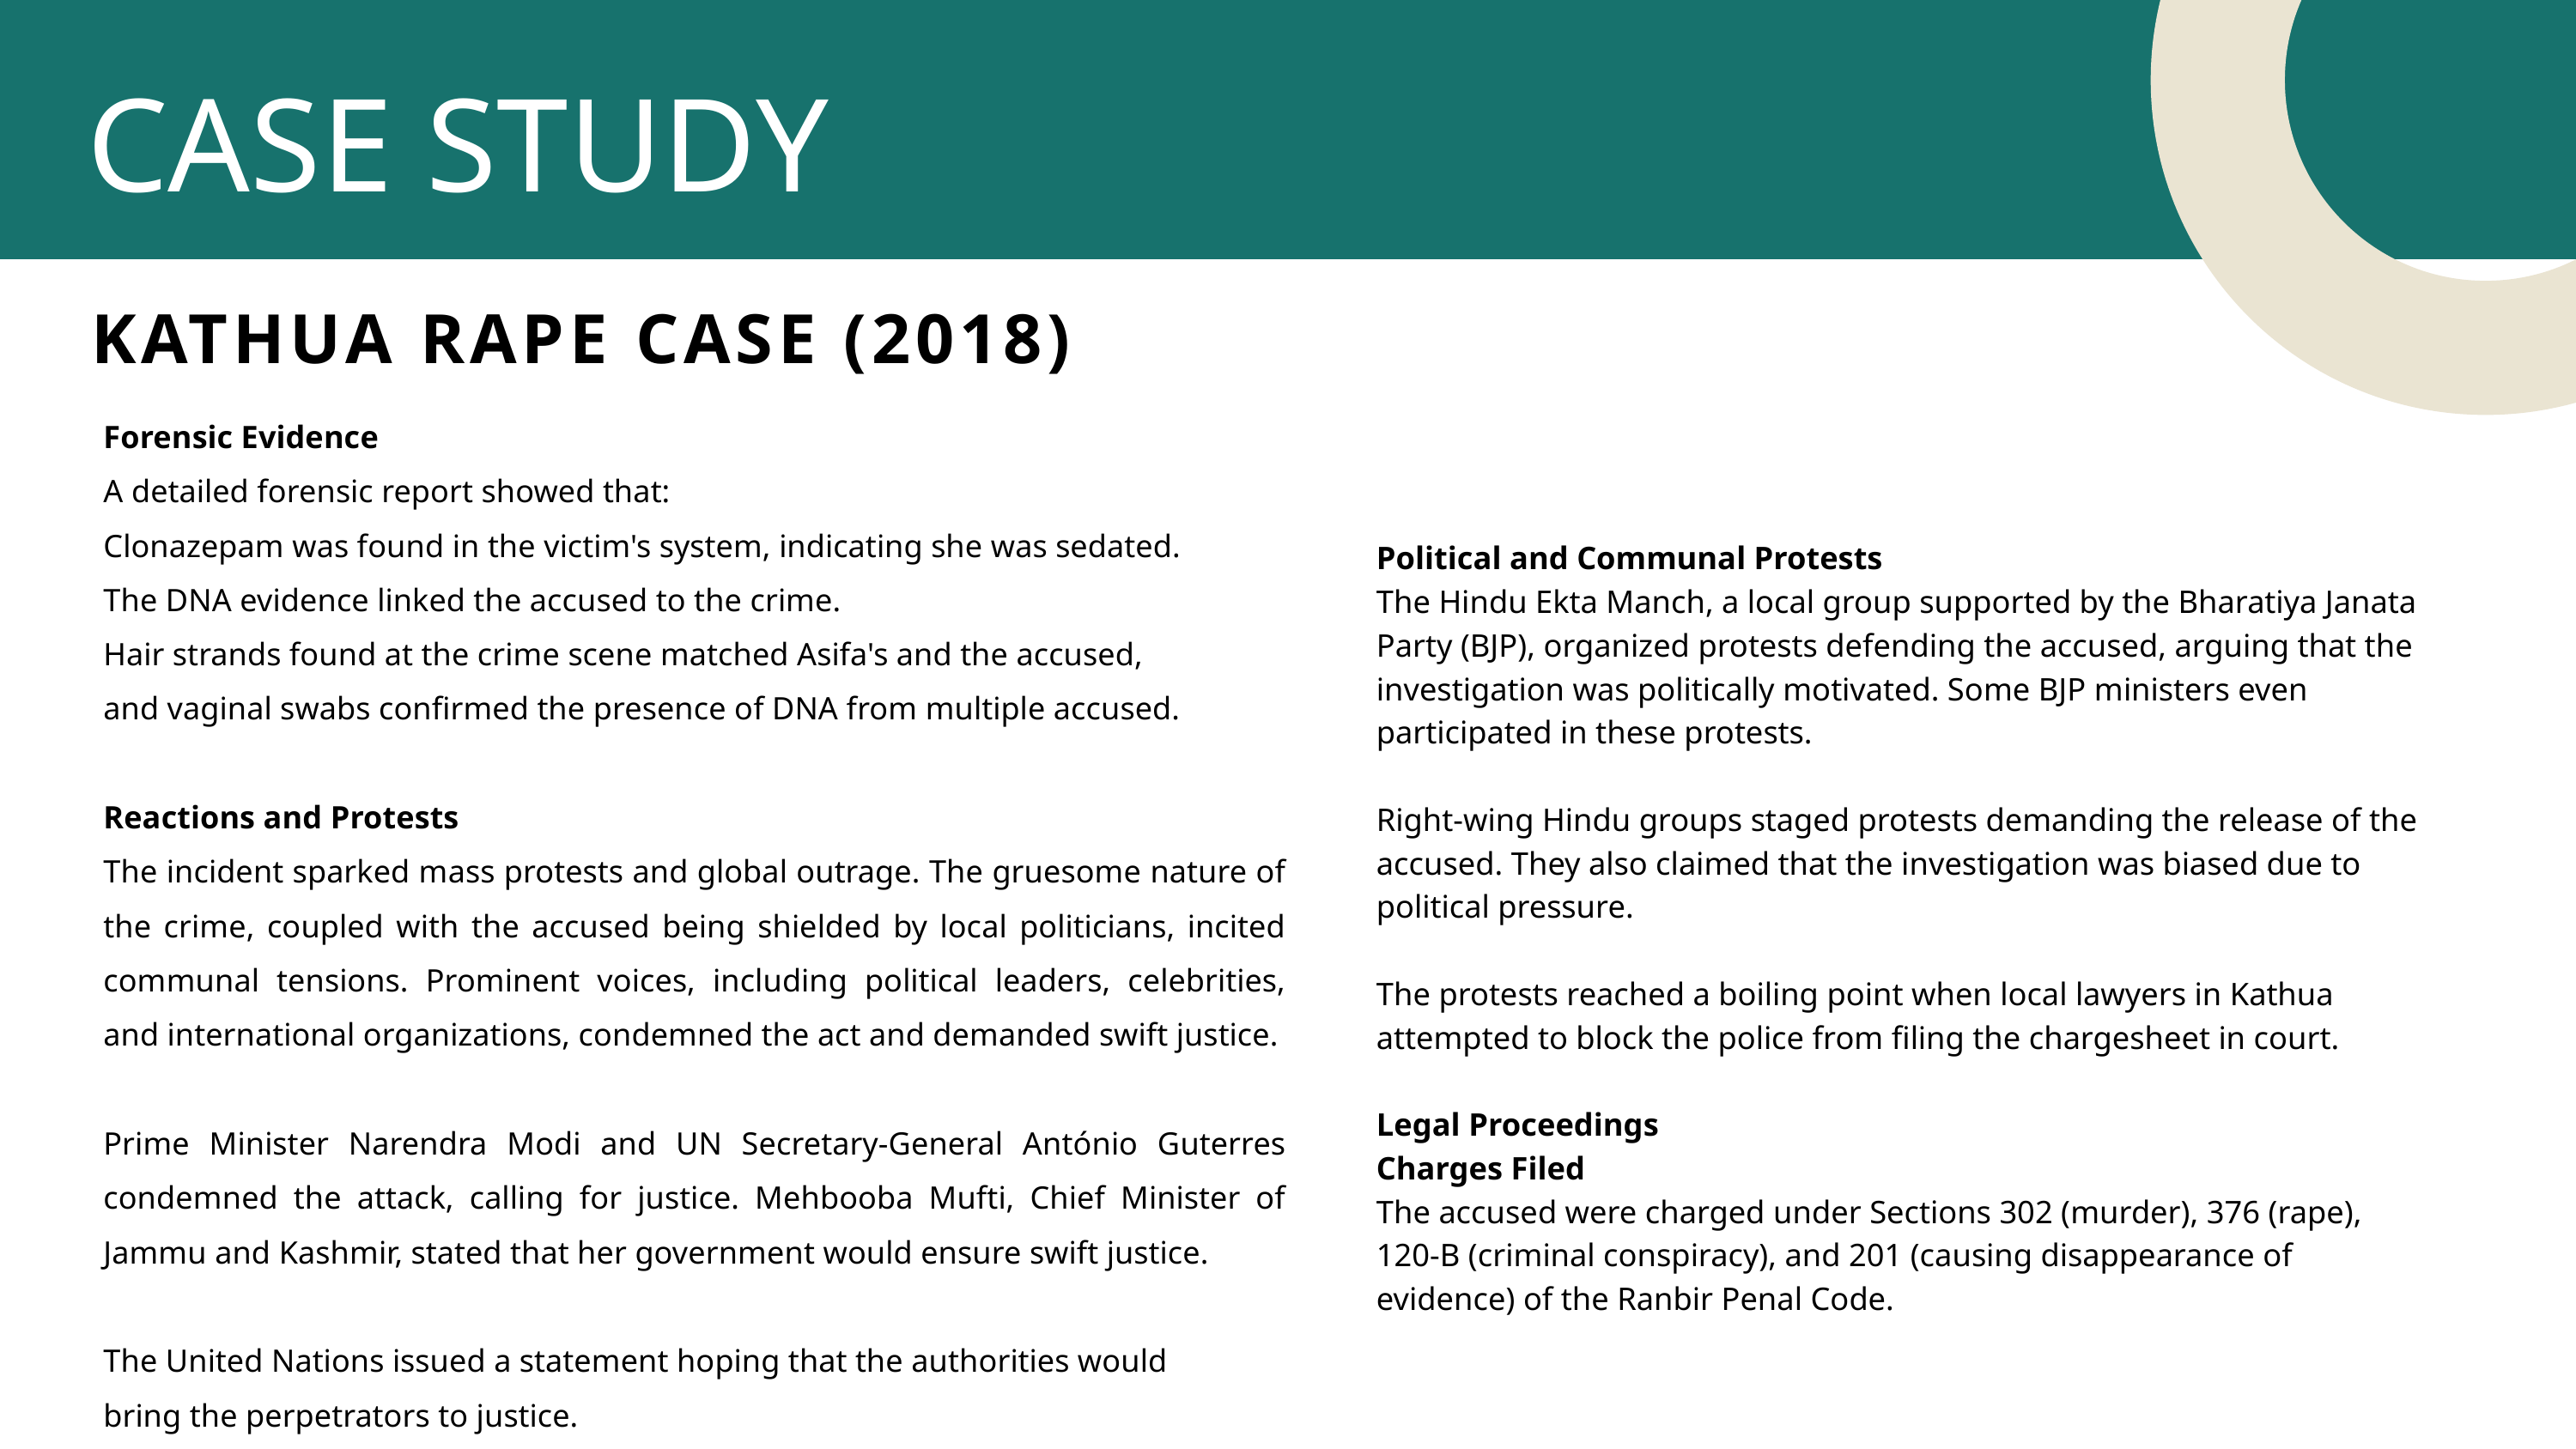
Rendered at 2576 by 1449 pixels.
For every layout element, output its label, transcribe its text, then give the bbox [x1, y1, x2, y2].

text_box Forensic Evidence A detailed forensic report showed that: Clonazepam was found in the victim's system, indicating she was sedated. The DNA evidence linked the accused to the crime. Hair strands found at the crime scene matched Asifa's and the accused, and vaginal swabs confirmed the presence of DNA from multiple accused. Reactions and Protests The incident sparked mass protests and global outrage. The gruesome nature of the crime, coupled with the accused being shielded by local politicians, incited communal tensions. Prominent voices, including political leaders, celebrities, and international organizations, condemned the act and demanded swift justice. Prime Minister Narendra Modi and UN Secretary-General António Guterres condemned the attack, calling for justice. Mehbooba Mufti, Chief Minister of Jammu and Kashmir, stated that her government would ensure swift justice. The United Nations issued a statement hoping that the authorities would bring the perpetrators to justice. [103, 400, 1288, 1449]
text_box KATHUA RAPE CASE (2018) [90, 282, 1376, 438]
text_box Political and Communal Protests The Hindu Ekta Manch, a local group supported by the Bharatiya Janata Party (BJP), organized protests defending the accused, arguing that the investigation was politically motivated. Some BJP ministers even participated in these protests. Right-wing Hindu groups staged protests demanding the release of the accused. They also claimed that the investigation was biased due to political pressure. The protests reached a boiling point when local lawyers in Kathua attempted to block the police from filing the chargesheet in court. Legal Proceedings Charges Filed The accused were charged under Sections 302 (murder), 376 (rape), 120-B (criminal conspiracy), and 201 (causing disappearance of evidence) of the Ranbir Penal Code. [1376, 488, 2576, 1317]
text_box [0, 0, 2213, 259]
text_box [2217, 0, 2576, 349]
